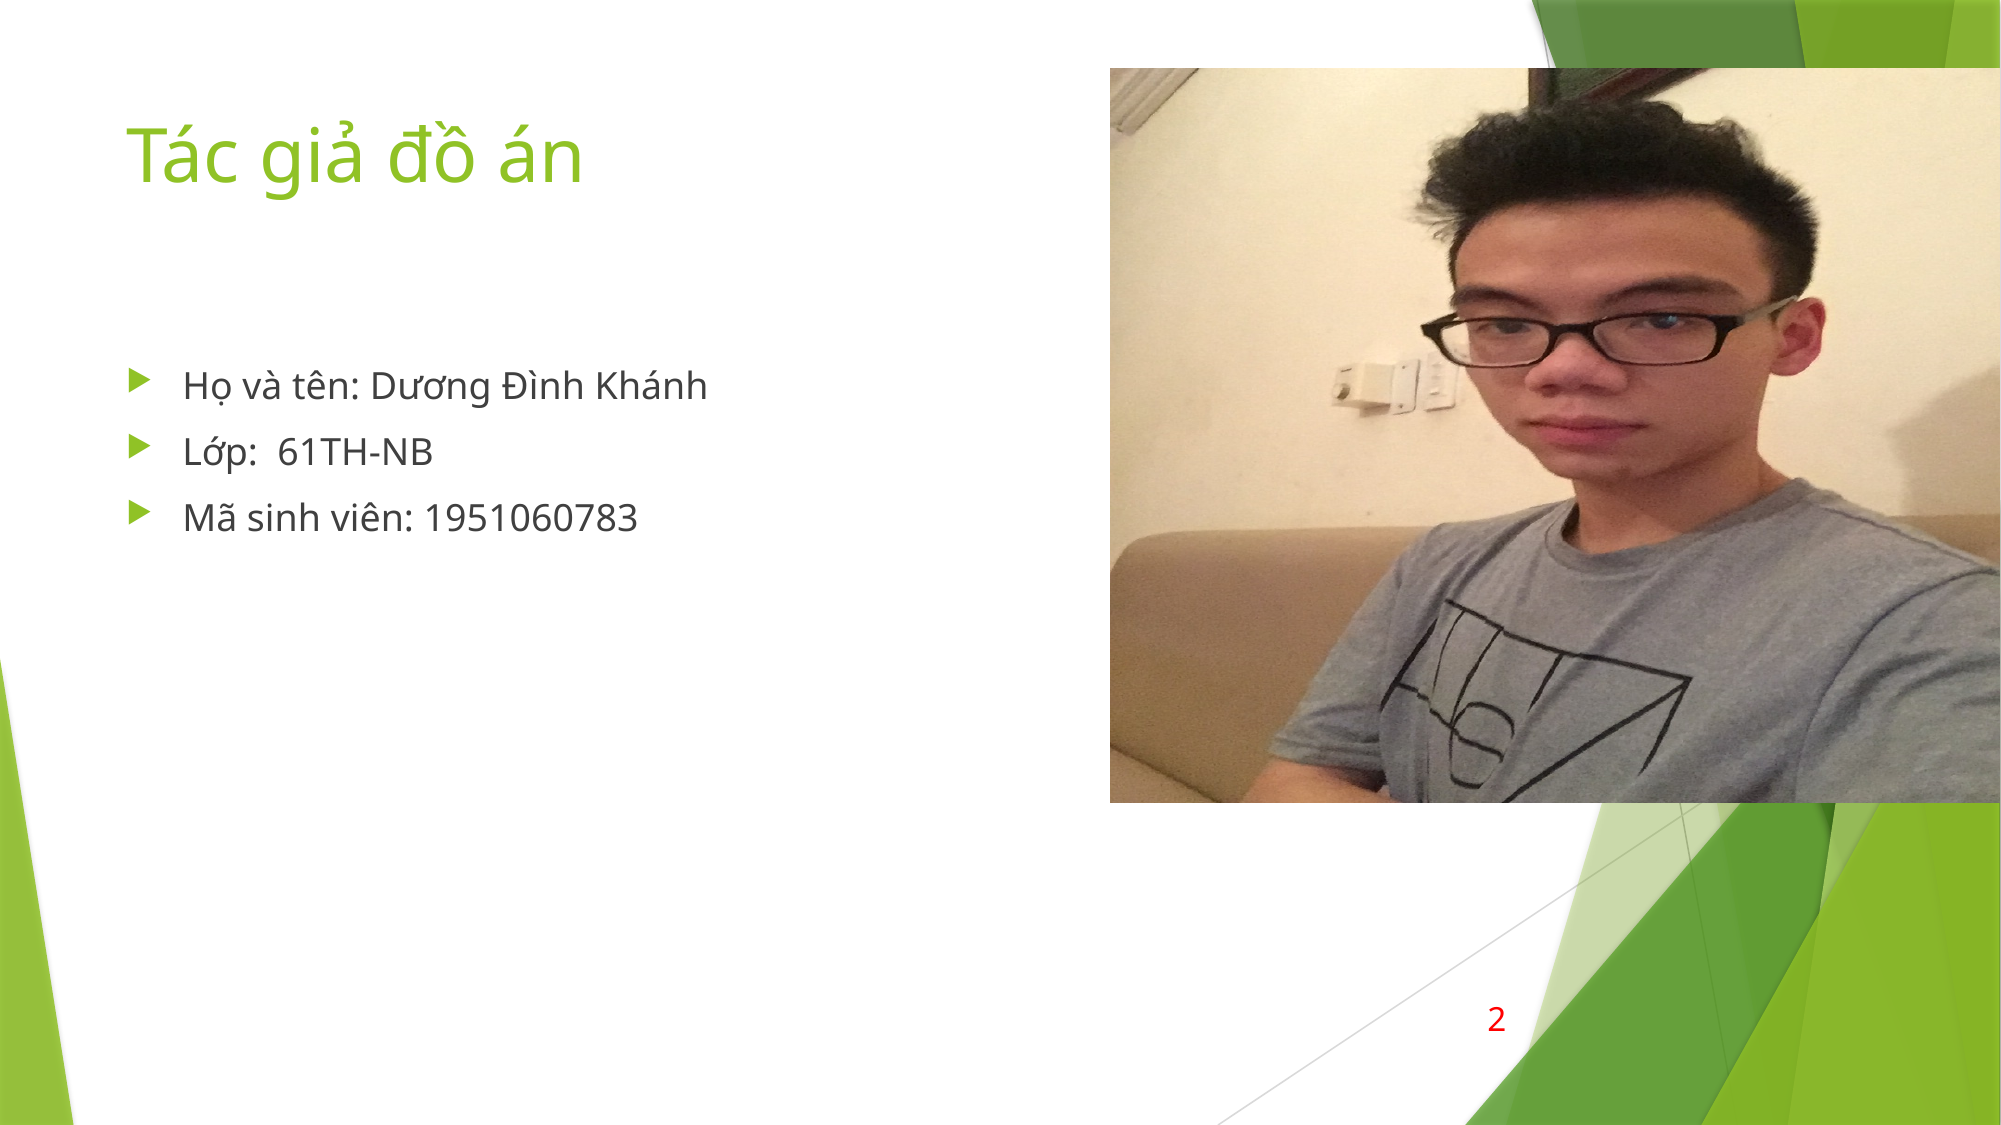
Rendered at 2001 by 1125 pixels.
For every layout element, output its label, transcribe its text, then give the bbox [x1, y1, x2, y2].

list Họ và tên: Dương Đình Khánh Lớp: 61TH-NB Mã sinh viên: 1951060783 [111, 354, 1522, 992]
slide_number 2 [1409, 991, 1522, 1051]
title Tác giả đồ án [111, 99, 1104, 317]
picture [1109, 67, 2000, 803]
